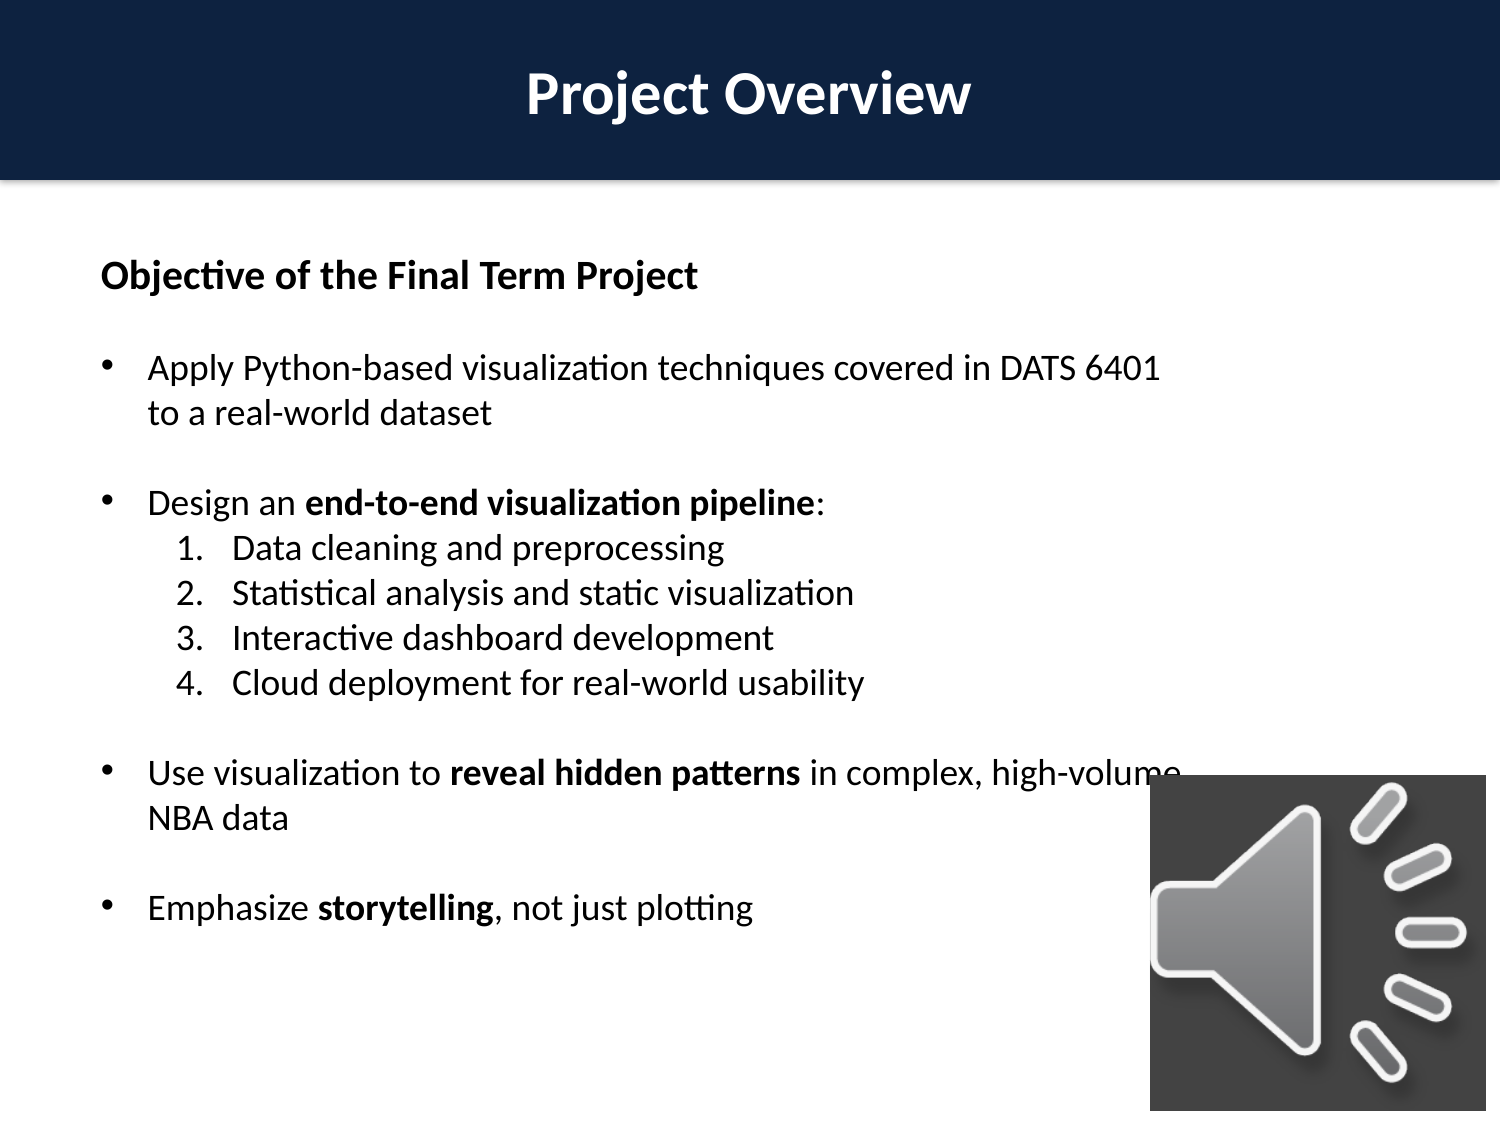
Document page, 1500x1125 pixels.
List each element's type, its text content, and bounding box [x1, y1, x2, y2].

text_box Project Overview [0, 0, 1500, 181]
picture [1148, 773, 1487, 1112]
text_box Objective of the Final Term Project Apply Python-based visualization techniques covered in DATS 6401 to a real-world dataset Design an end-to-end visualization pipeline: Data cleaning and preprocessing Statistical analysis and static visualization Interactive dashboard development Cloud deployment for real-world usability Use visualization to reveal hidden patterns in complex, high-volume NBA data Emphasize storytelling, not just plotting [86, 239, 1203, 935]
